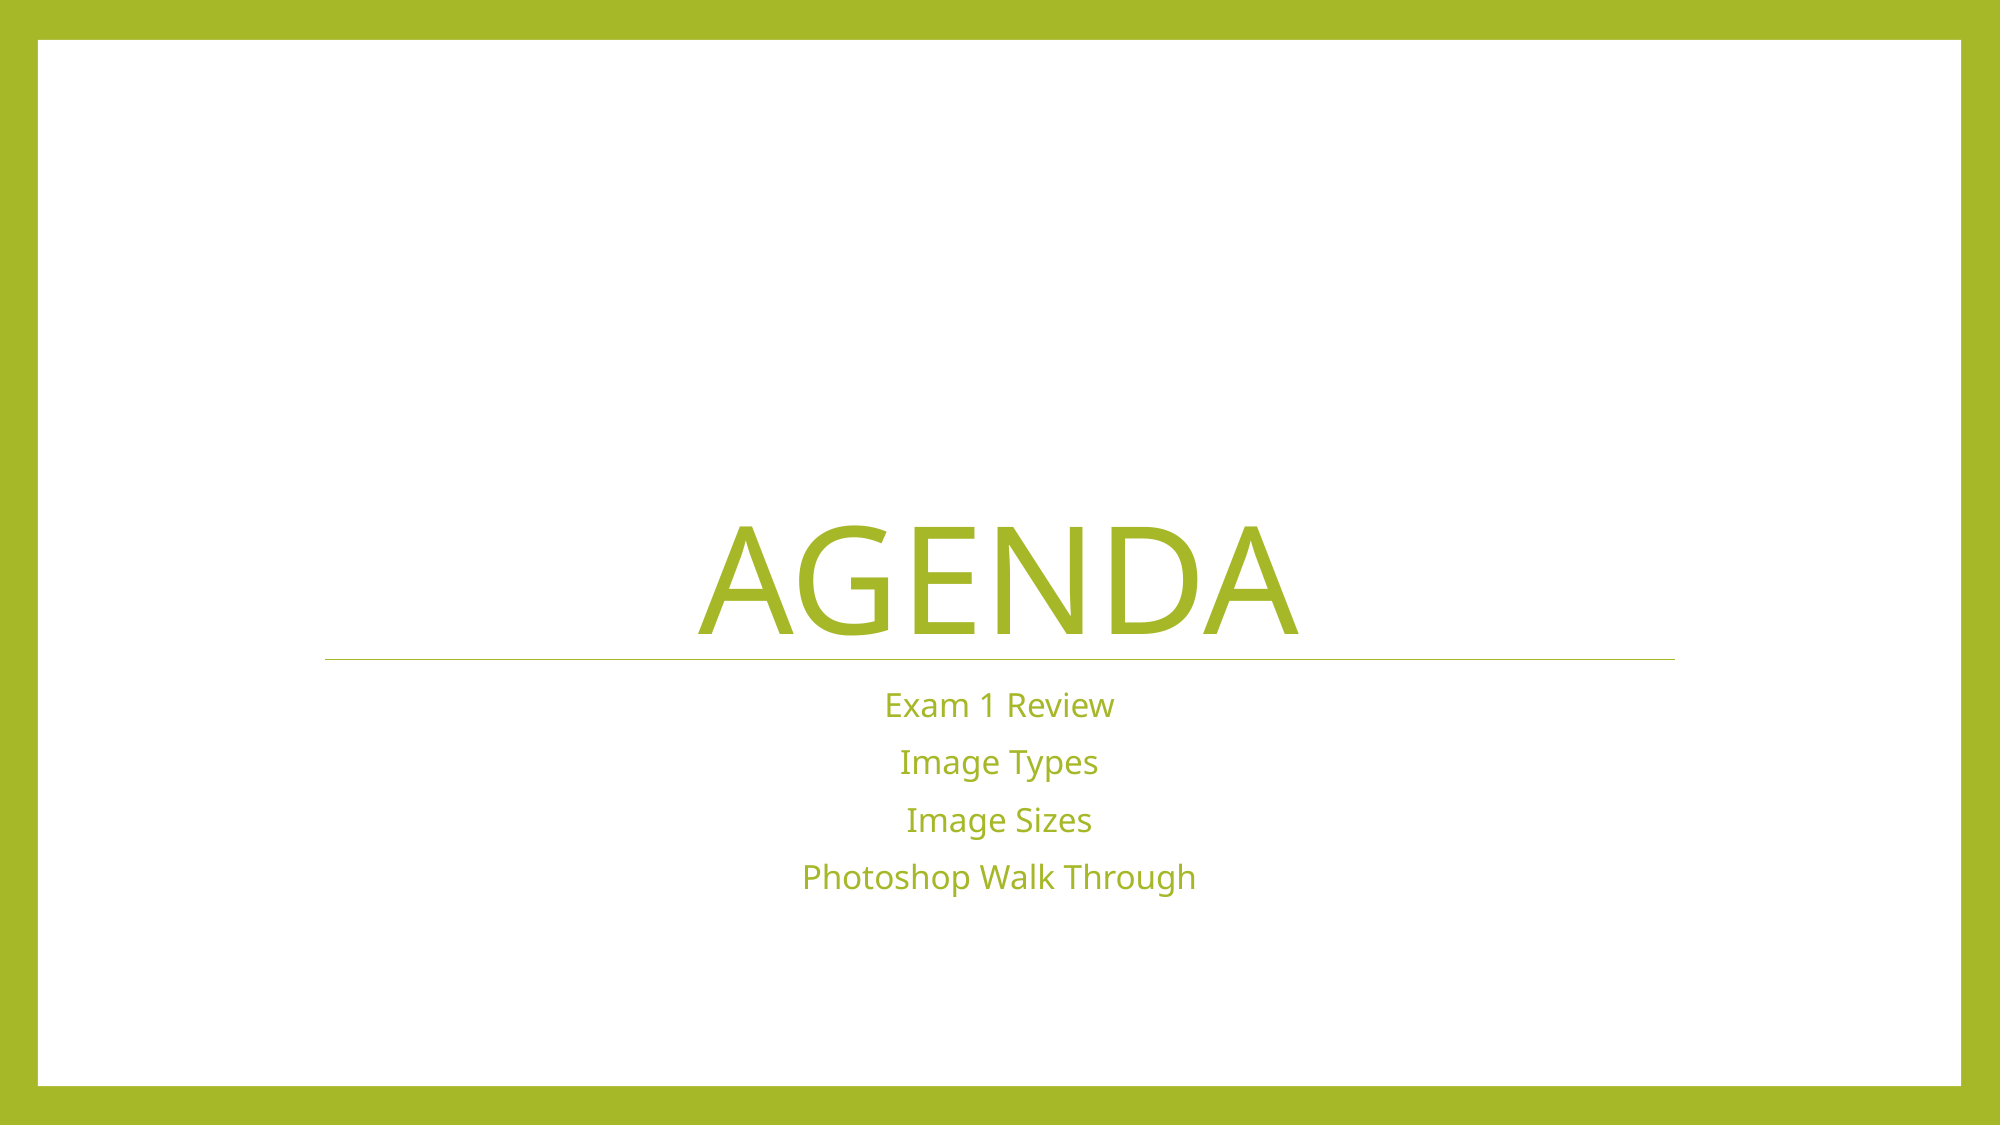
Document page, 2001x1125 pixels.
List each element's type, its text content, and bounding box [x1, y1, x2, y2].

title Agenda [181, 192, 1817, 673]
list Exam 1 Review Image Types Image Sizes Photoshop Walk Through [280, 681, 1719, 906]
